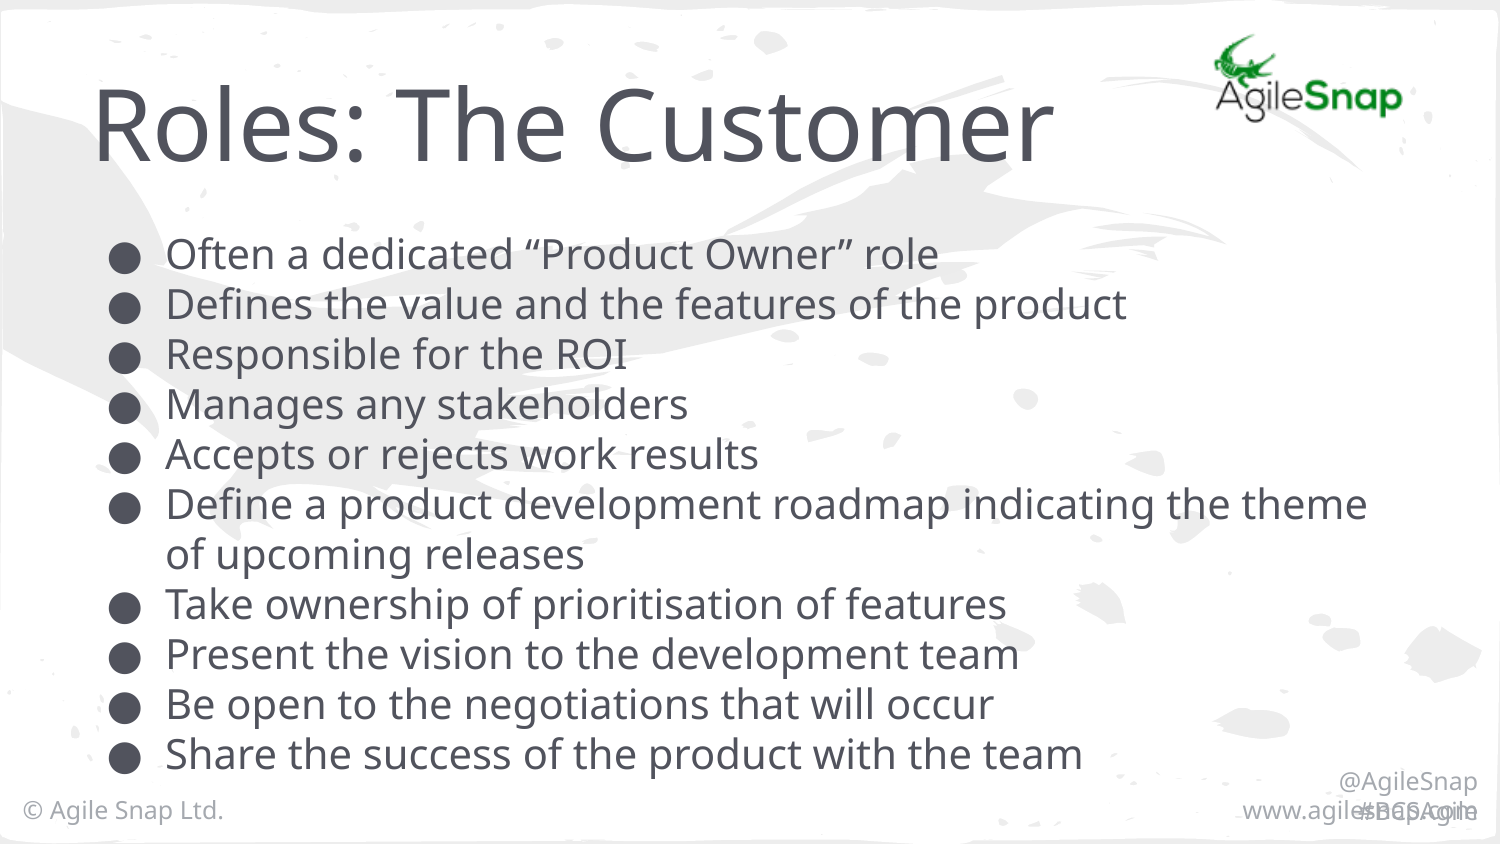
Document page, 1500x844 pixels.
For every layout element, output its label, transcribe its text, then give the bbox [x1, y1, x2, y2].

title Roles: The Customer [75, 25, 1425, 197]
list Often a dedicated “Product Owner” role Defines the value and the features of the product Responsible for the ROI Manages any stakeholders Accepts or rejects work results Define a product development roadmap indicating the theme of upcoming releases Take ownership of prioritisation of features Present the vision to the development team Be open to the negotiations that will occur Share the success of the product with the team [75, 212, 1425, 808]
